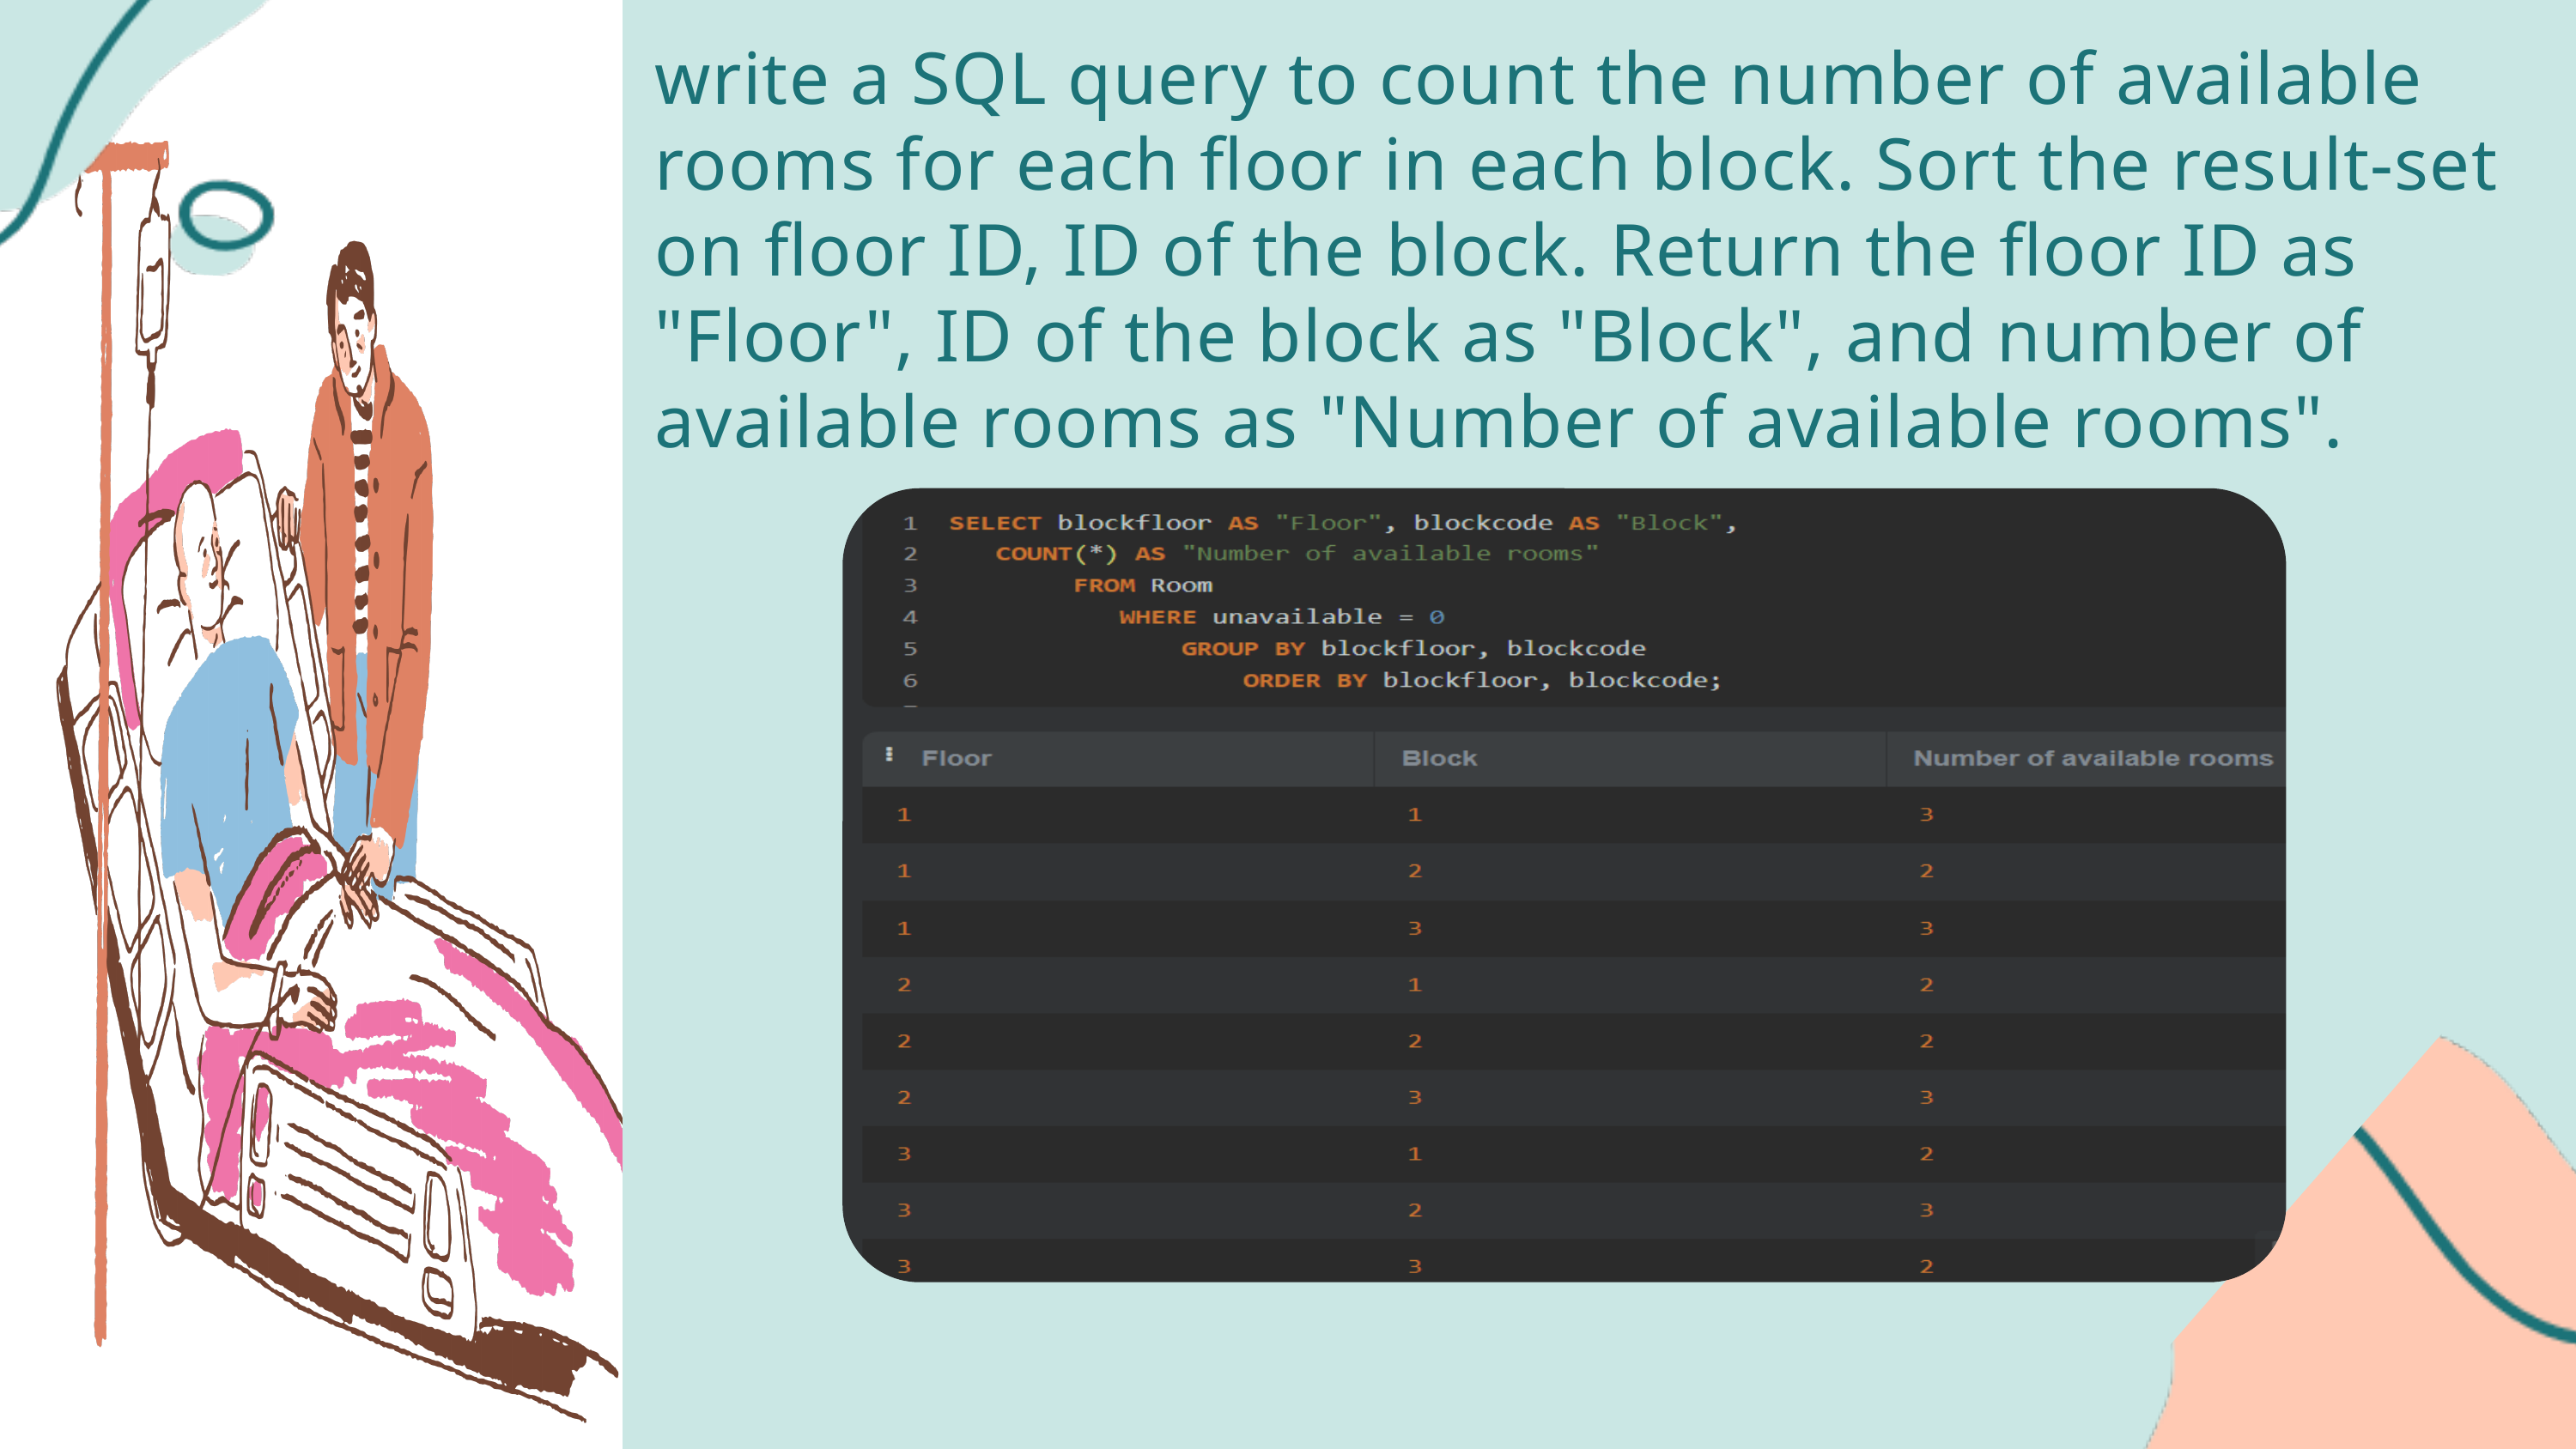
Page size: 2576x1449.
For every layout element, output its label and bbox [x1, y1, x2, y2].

text_box [0, 0, 298, 279]
picture [841, 488, 2287, 1282]
text_box [56, 141, 616, 1423]
text_box [622, 0, 2576, 1449]
